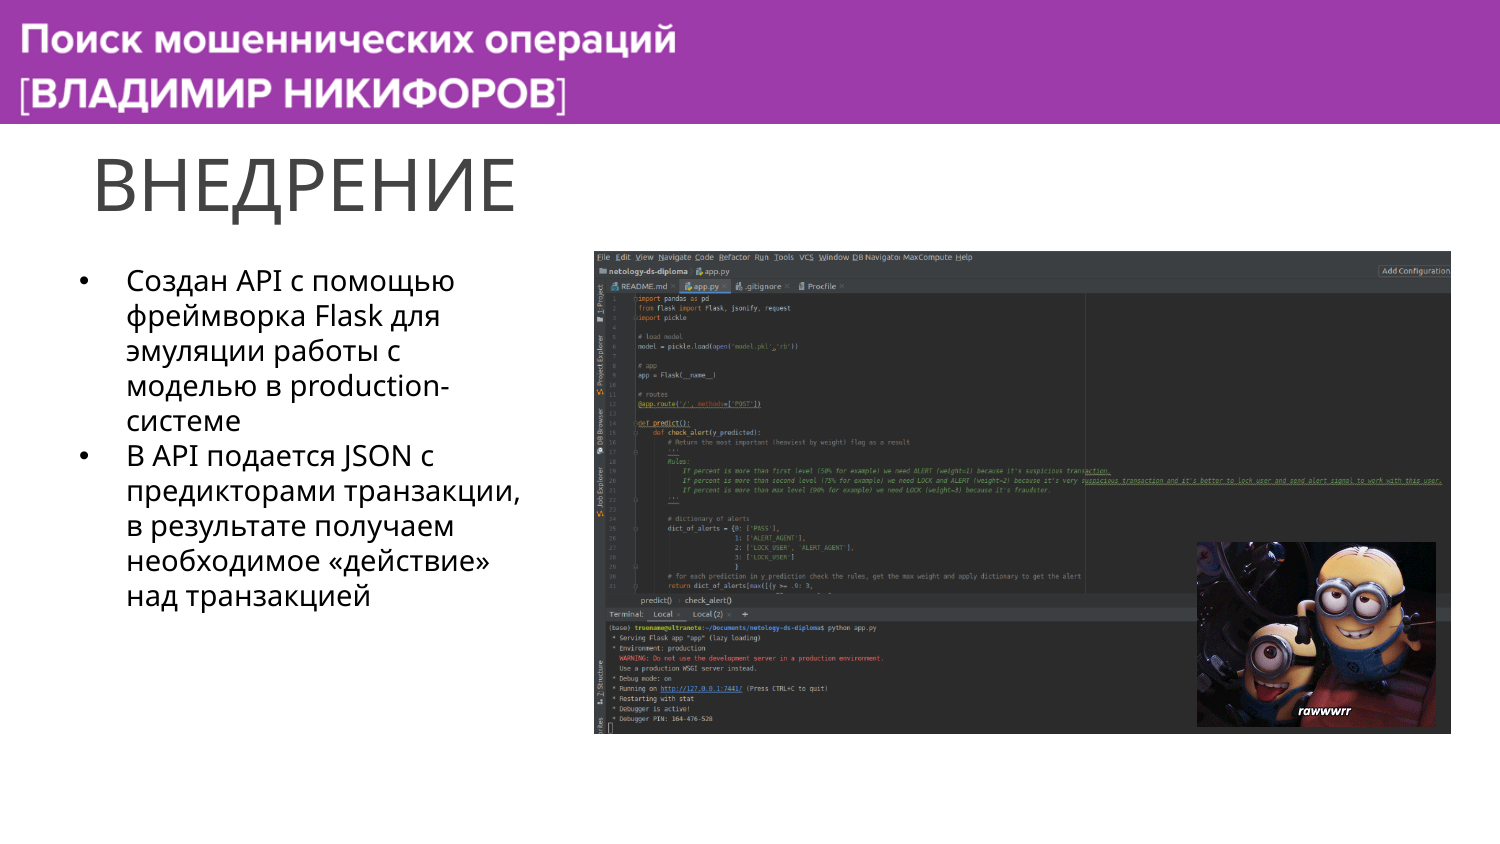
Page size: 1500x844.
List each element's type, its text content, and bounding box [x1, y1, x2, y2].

picture [592, 251, 1451, 734]
picture [0, 0, 1500, 124]
title ВНЕДРЕНИЕ [75, 133, 1378, 217]
text_box Создан API с помощью фреймворка Flask для эмуляции работы с моделью в production-системе В API подается JSON с предикторами транзакции, в результате получаем необходимое «действие» над транзакцией [64, 255, 544, 620]
